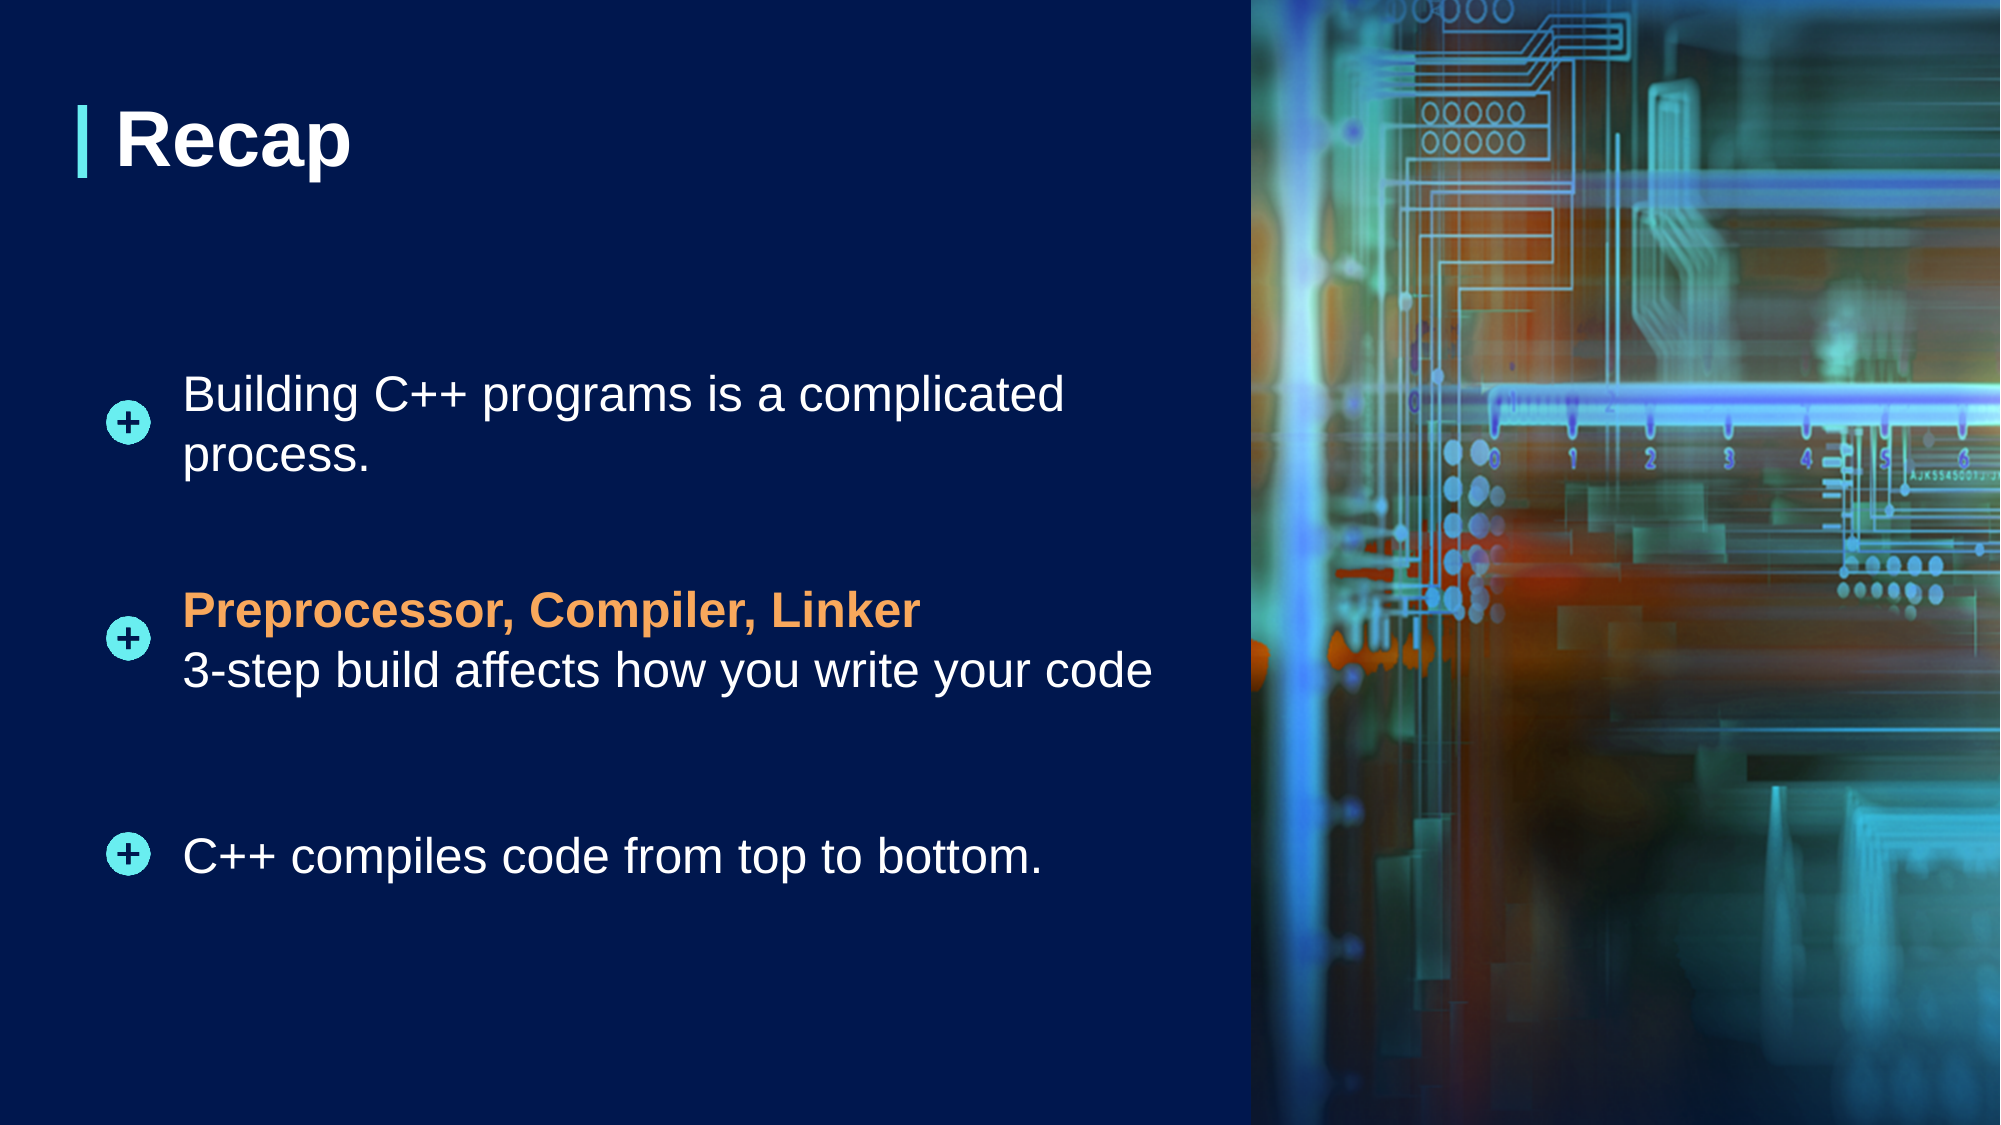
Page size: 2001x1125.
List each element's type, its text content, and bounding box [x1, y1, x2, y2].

picture [100, 610, 156, 666]
title Recap [100, 91, 1180, 193]
text_box Preprocessor, Compiler, Linker 3-step build affects how you write your code [167, 570, 1203, 706]
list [1251, 0, 2000, 1125]
text_box C++ compiles code from top to bottom. [167, 816, 1203, 892]
text_box Building C++ programs is a complicated process. [167, 354, 1218, 490]
picture [100, 394, 156, 450]
picture [100, 826, 156, 882]
